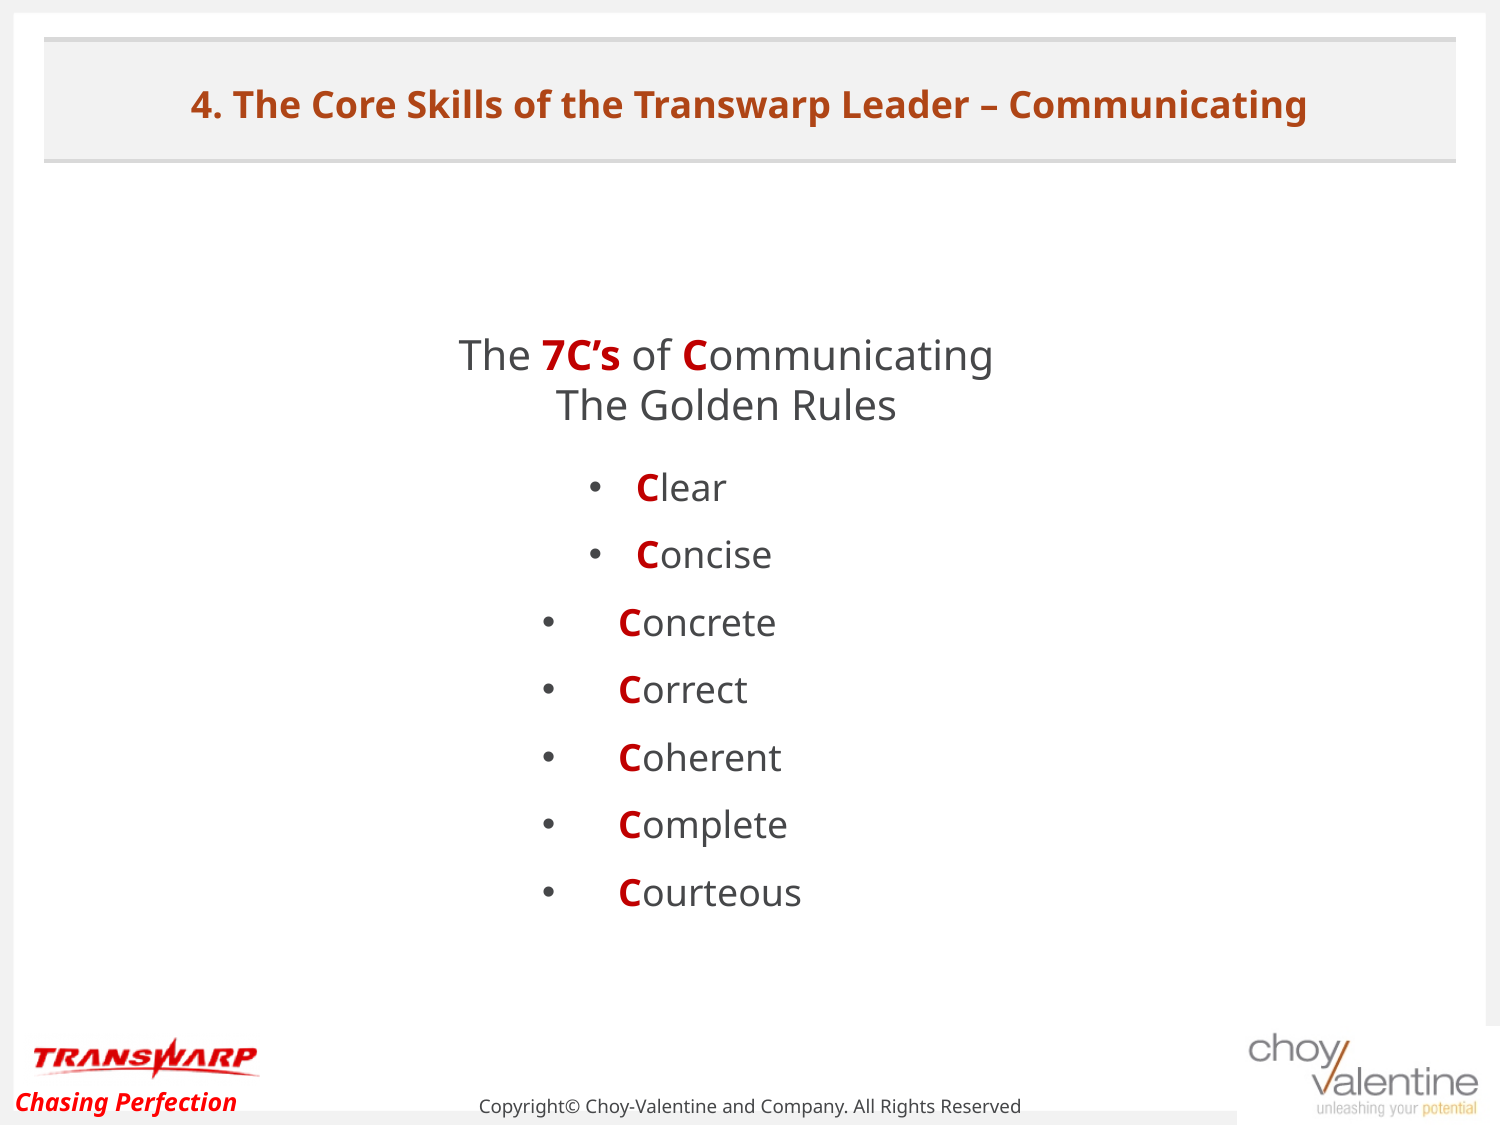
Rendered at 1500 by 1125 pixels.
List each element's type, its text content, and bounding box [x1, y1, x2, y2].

text_box The 7C’s of Communicating The Golden Rules Clear Concise Concrete Correct Coherent Complete Courteous [197, 209, 1256, 1033]
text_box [0, 1033, 331, 1125]
picture [0, 0, 1500, 1125]
title 4. The Core Skills of the Transwarp Leader – Communicating [49, 44, 1451, 163]
